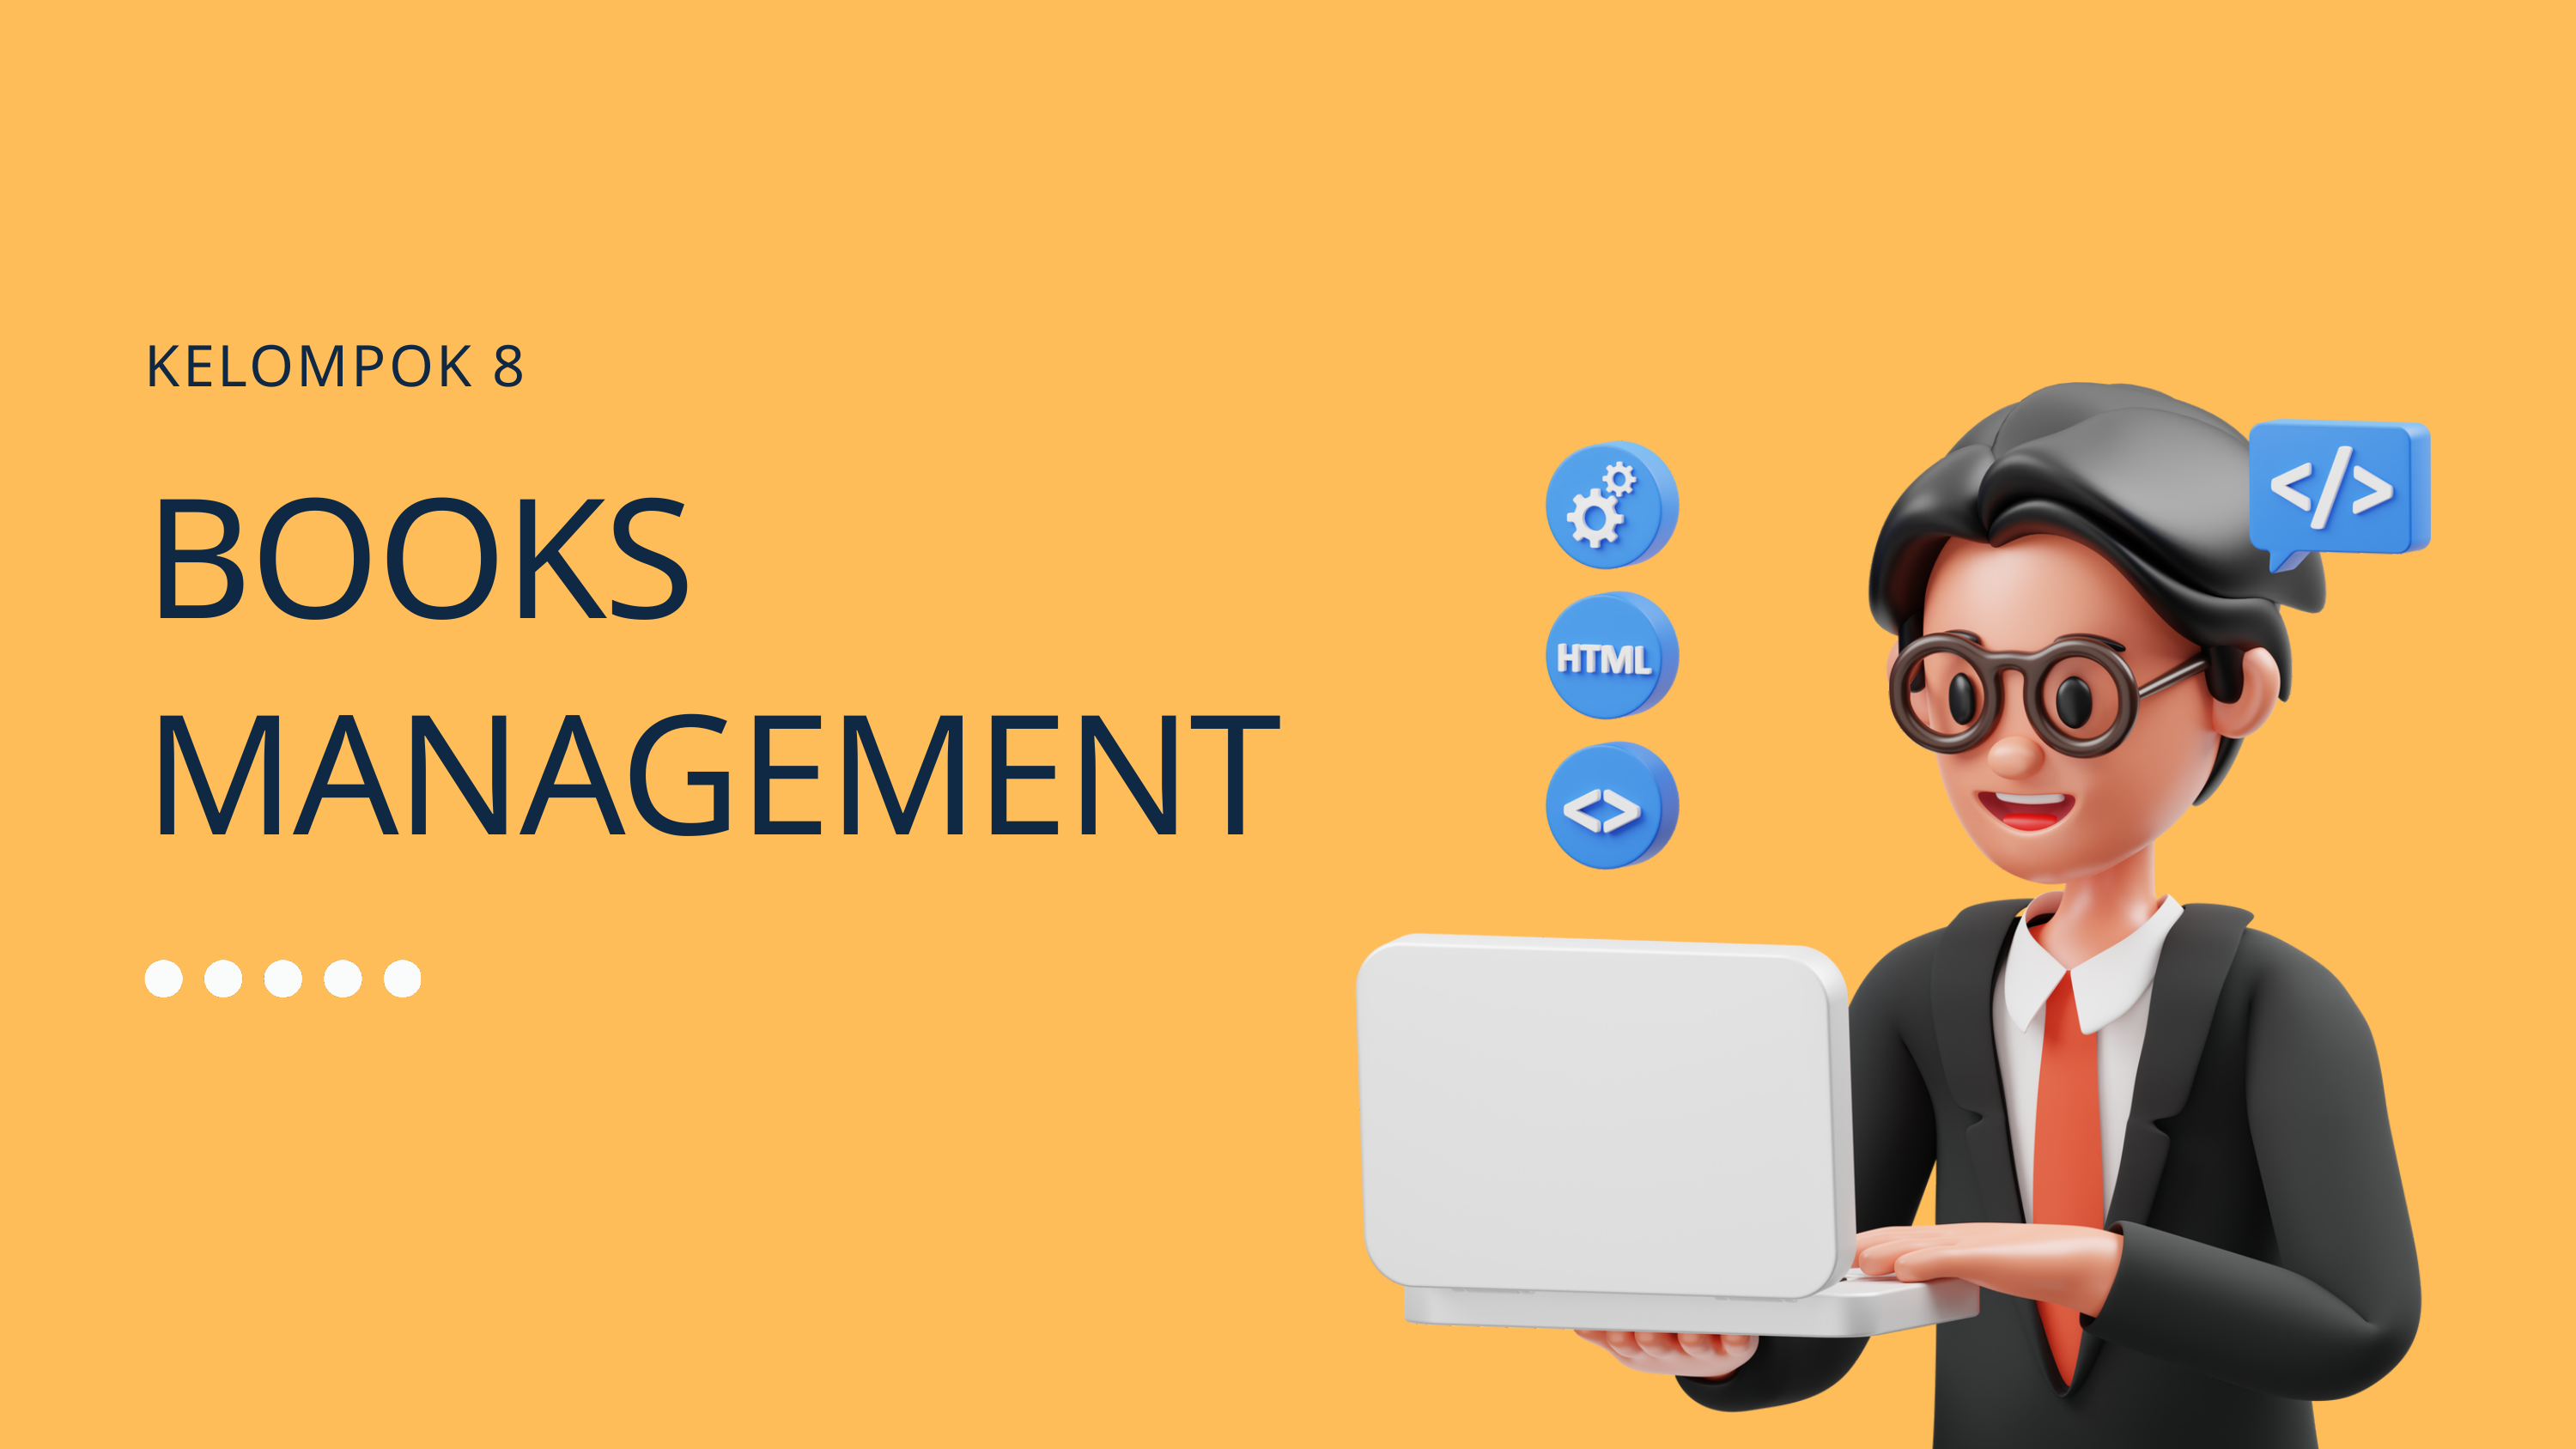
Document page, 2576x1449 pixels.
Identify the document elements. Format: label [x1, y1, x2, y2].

text_box [144, 327, 1356, 997]
text_box [1355, 382, 2432, 1449]
